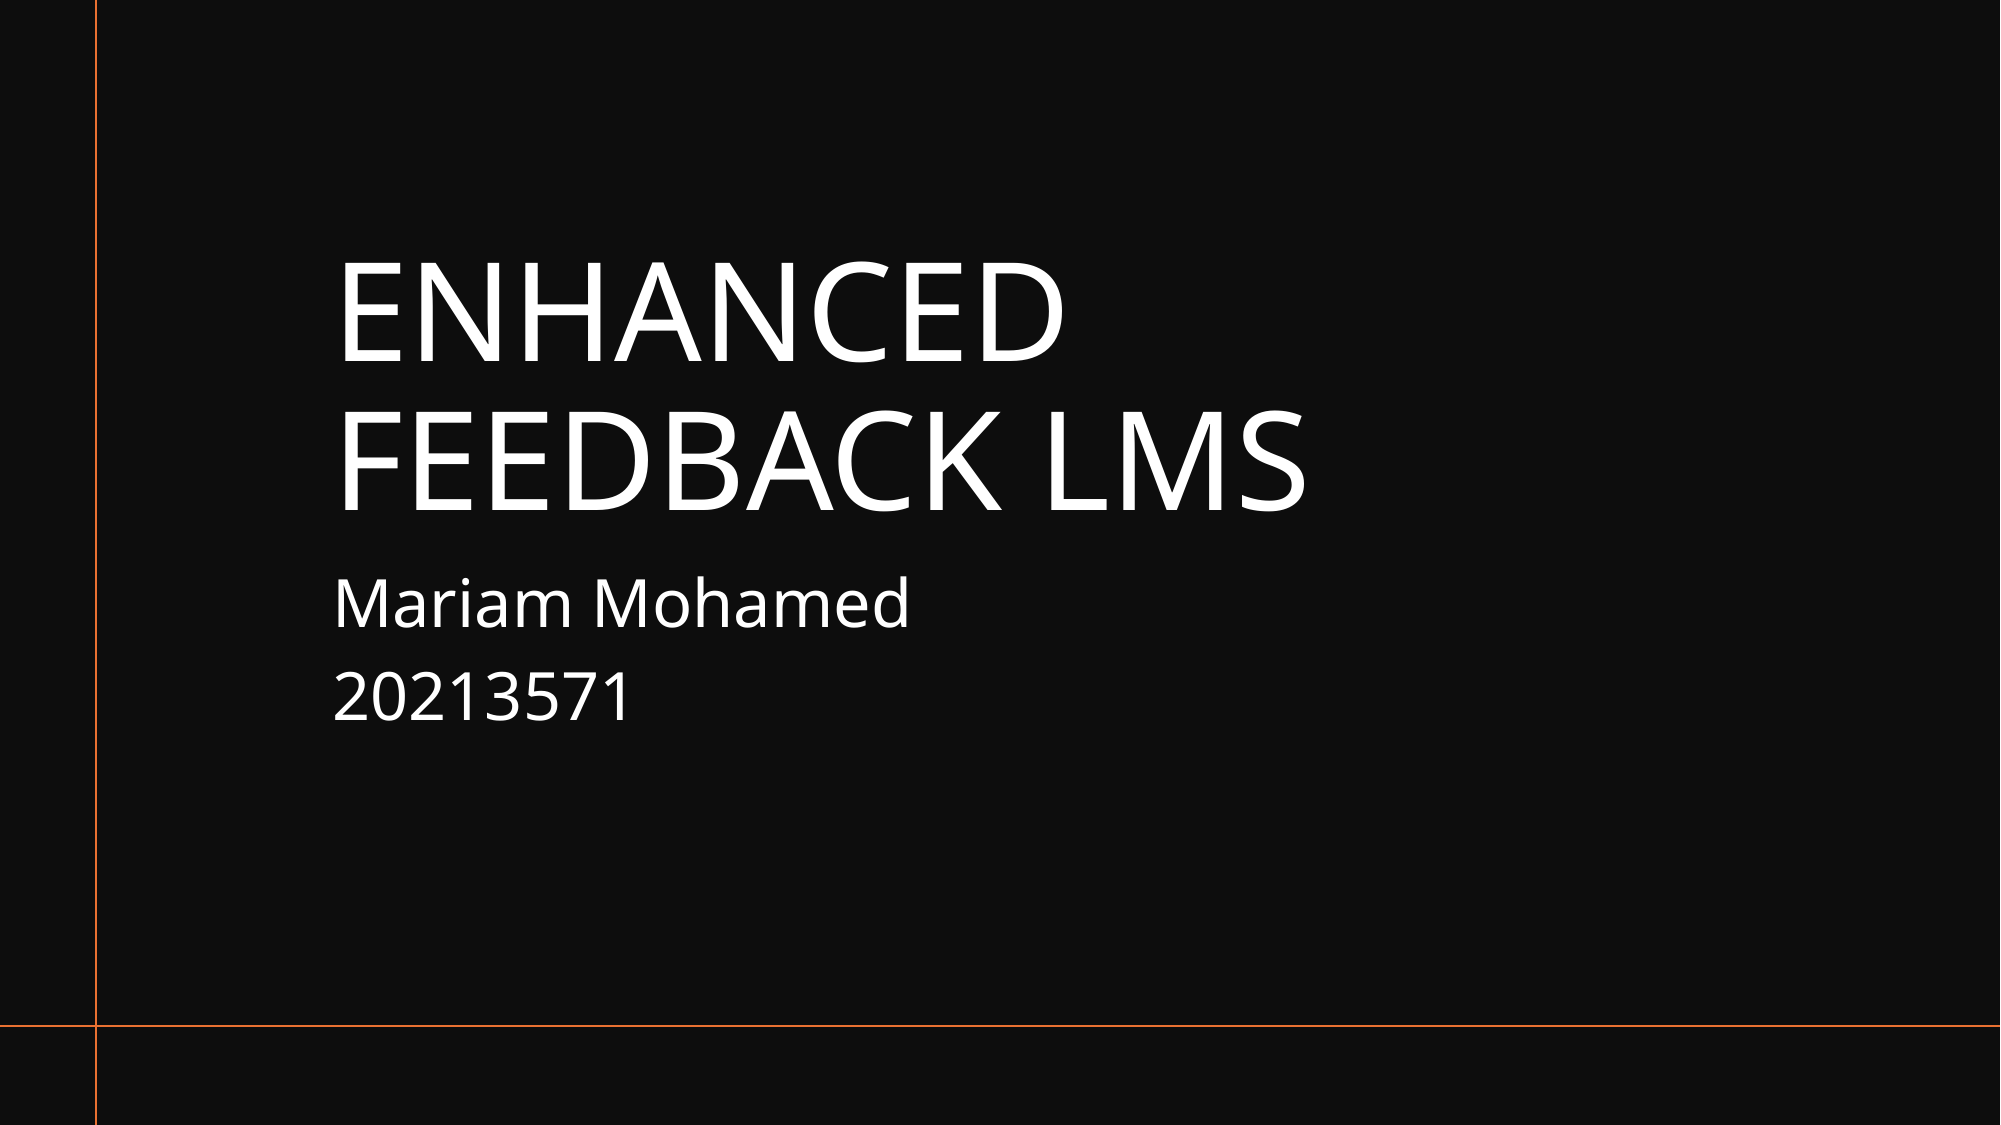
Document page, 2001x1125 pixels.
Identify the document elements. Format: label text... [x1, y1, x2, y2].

title ENHANCED FEEDBACK LMS [317, 155, 1642, 548]
text_box [0, 1027, 95, 1125]
text_box [97, 1027, 2000, 1125]
text_box [0, 0, 95, 1025]
subtitle Mariam Mohamed 20213571 [317, 562, 1642, 835]
text_box [97, 0, 2000, 1025]
